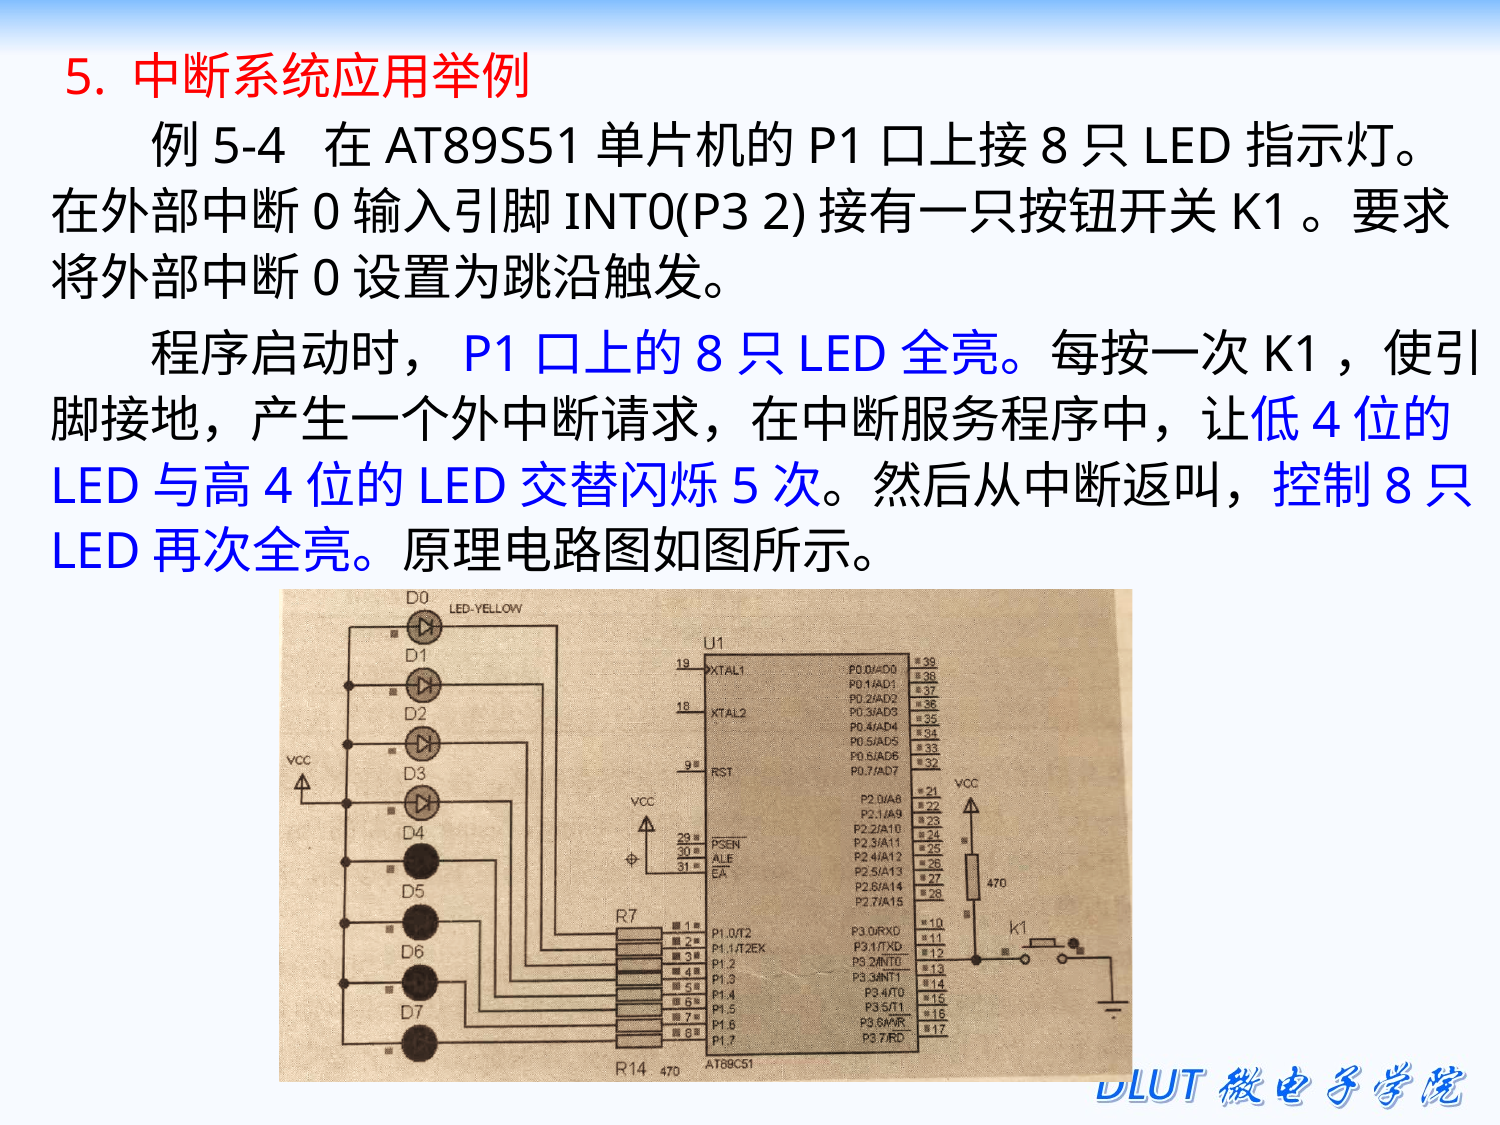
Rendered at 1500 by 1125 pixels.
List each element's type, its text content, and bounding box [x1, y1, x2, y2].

picture [0, 0, 1500, 1125]
text_box 5. 中断系统应用举例 [49, 24, 648, 124]
